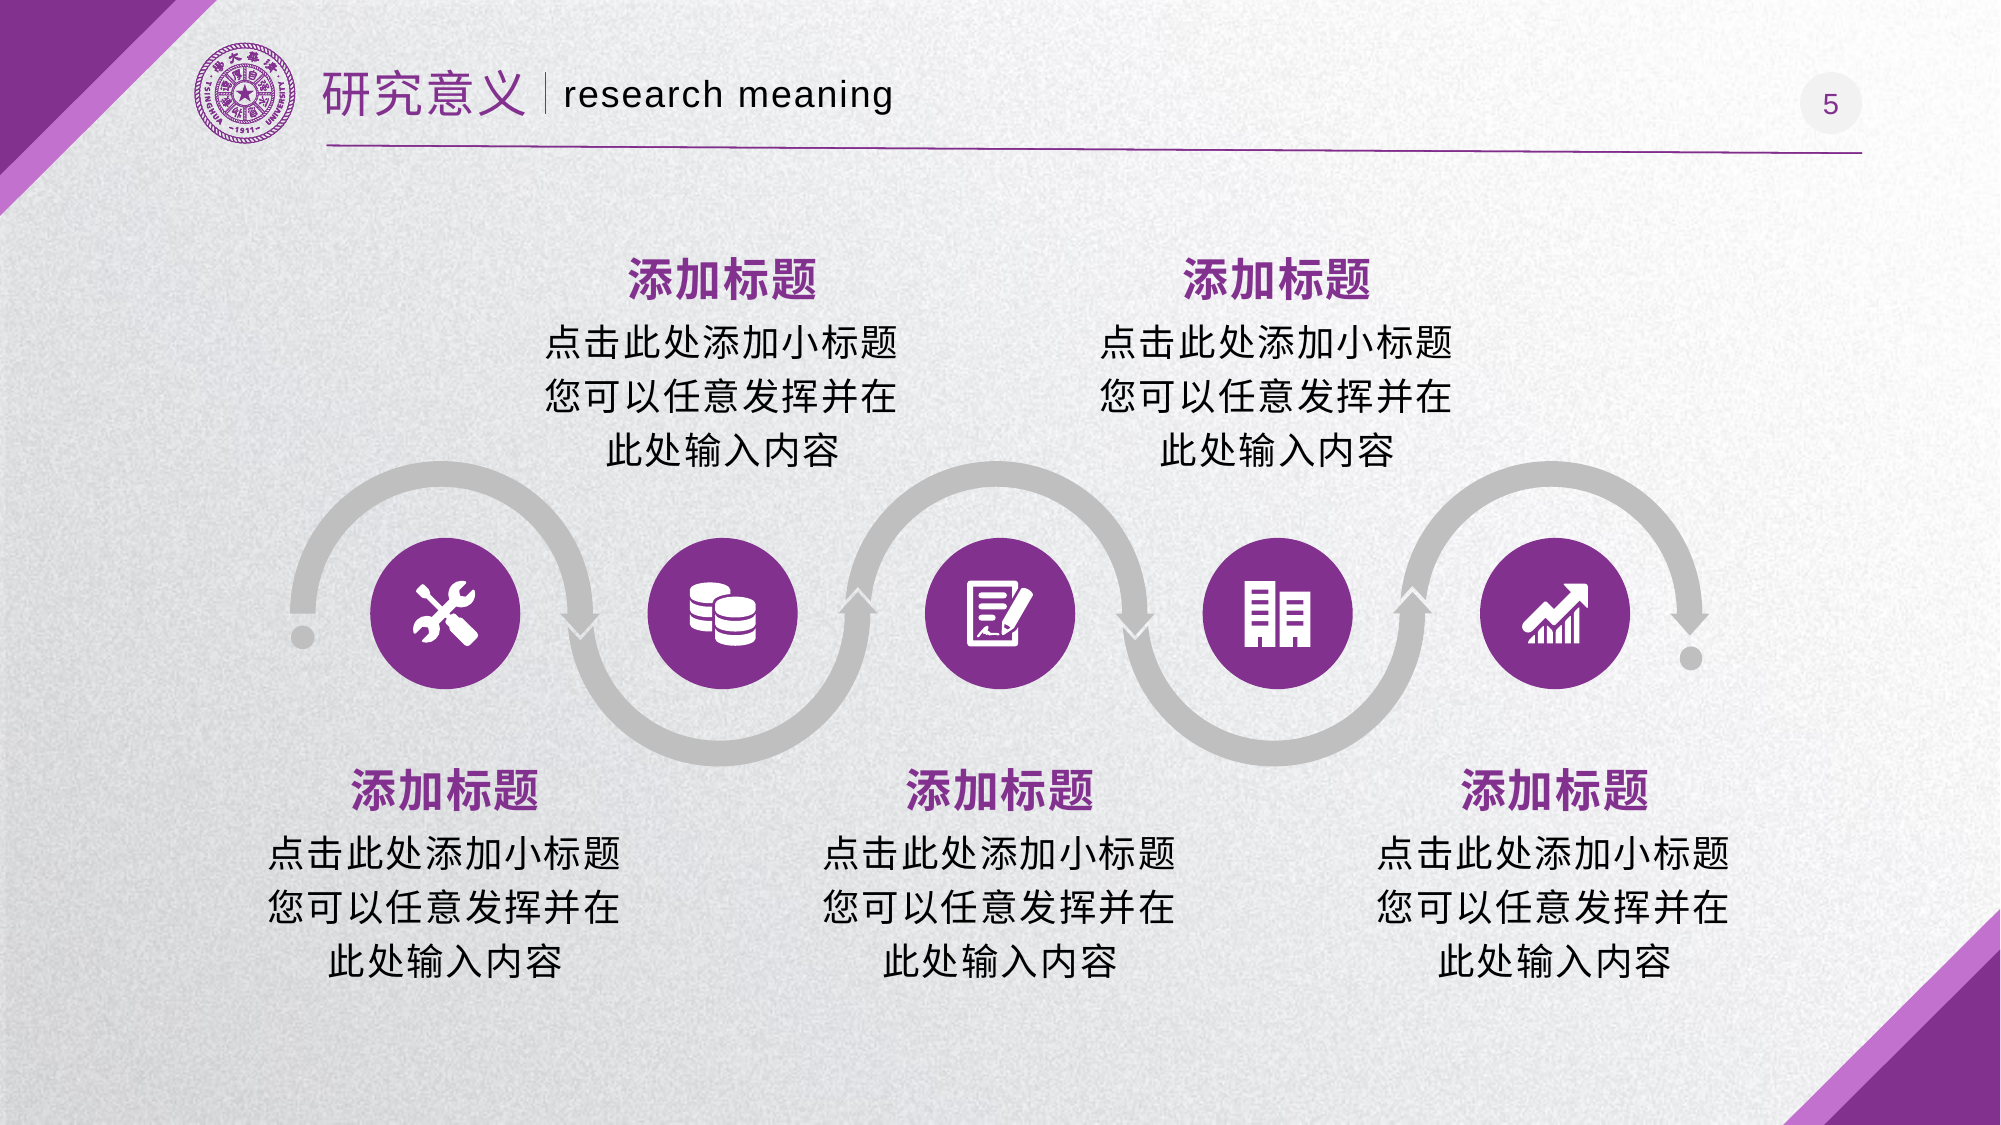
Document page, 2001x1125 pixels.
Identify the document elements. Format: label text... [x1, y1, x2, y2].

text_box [245, 243, 1755, 988]
text_box 研究意义 [306, 55, 543, 130]
text_box [194, 42, 296, 144]
text_box research meaning [548, 62, 909, 123]
picture [0, 0, 2000, 1125]
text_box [326, 145, 1863, 154]
